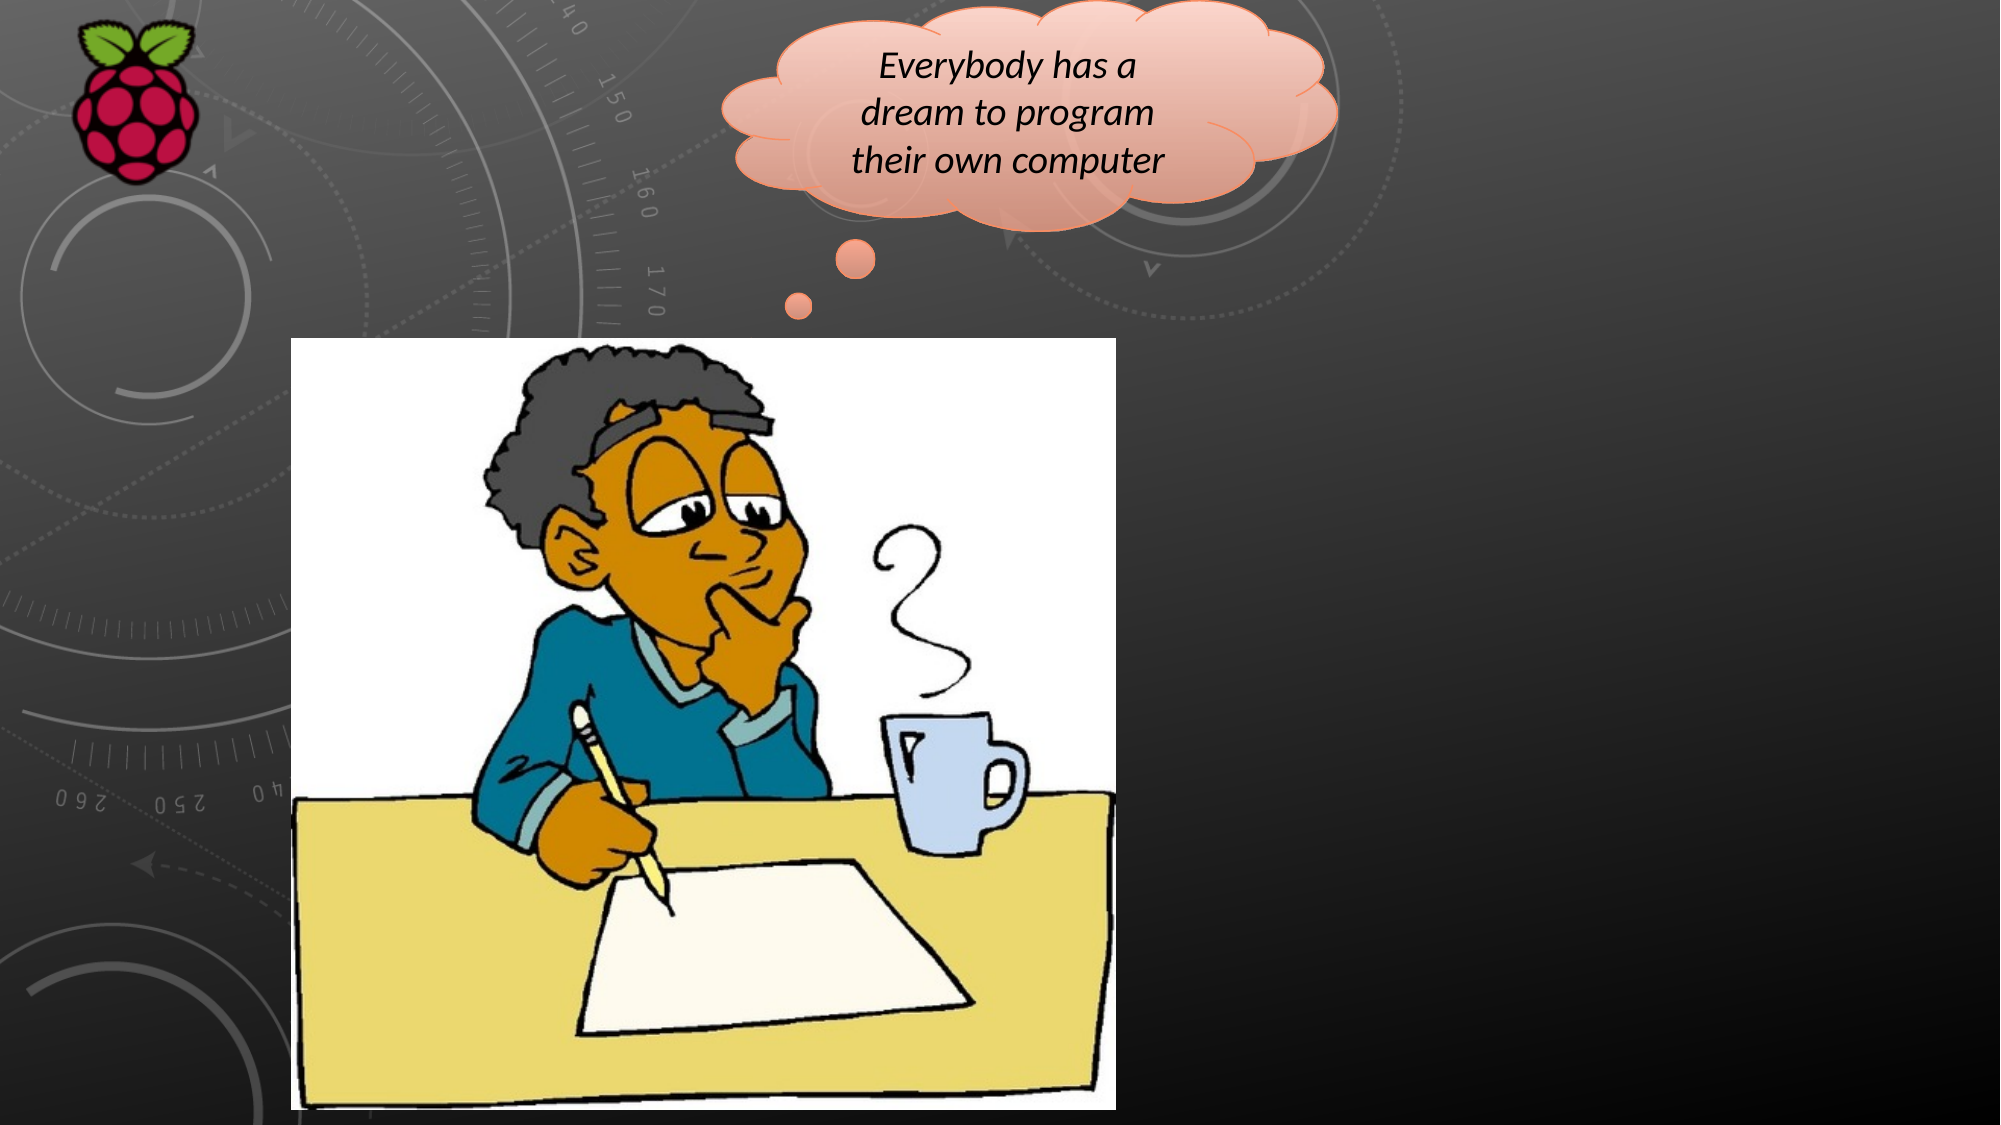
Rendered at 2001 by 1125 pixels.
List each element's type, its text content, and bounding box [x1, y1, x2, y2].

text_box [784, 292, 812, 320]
text_box Everybody has a dream to program their own computer [835, 239, 876, 279]
text_box Everybody has a dream to program their own computer [721, 0, 1338, 232]
picture [1114, 0, 1182, 11]
picture [0, 0, 2000, 1125]
